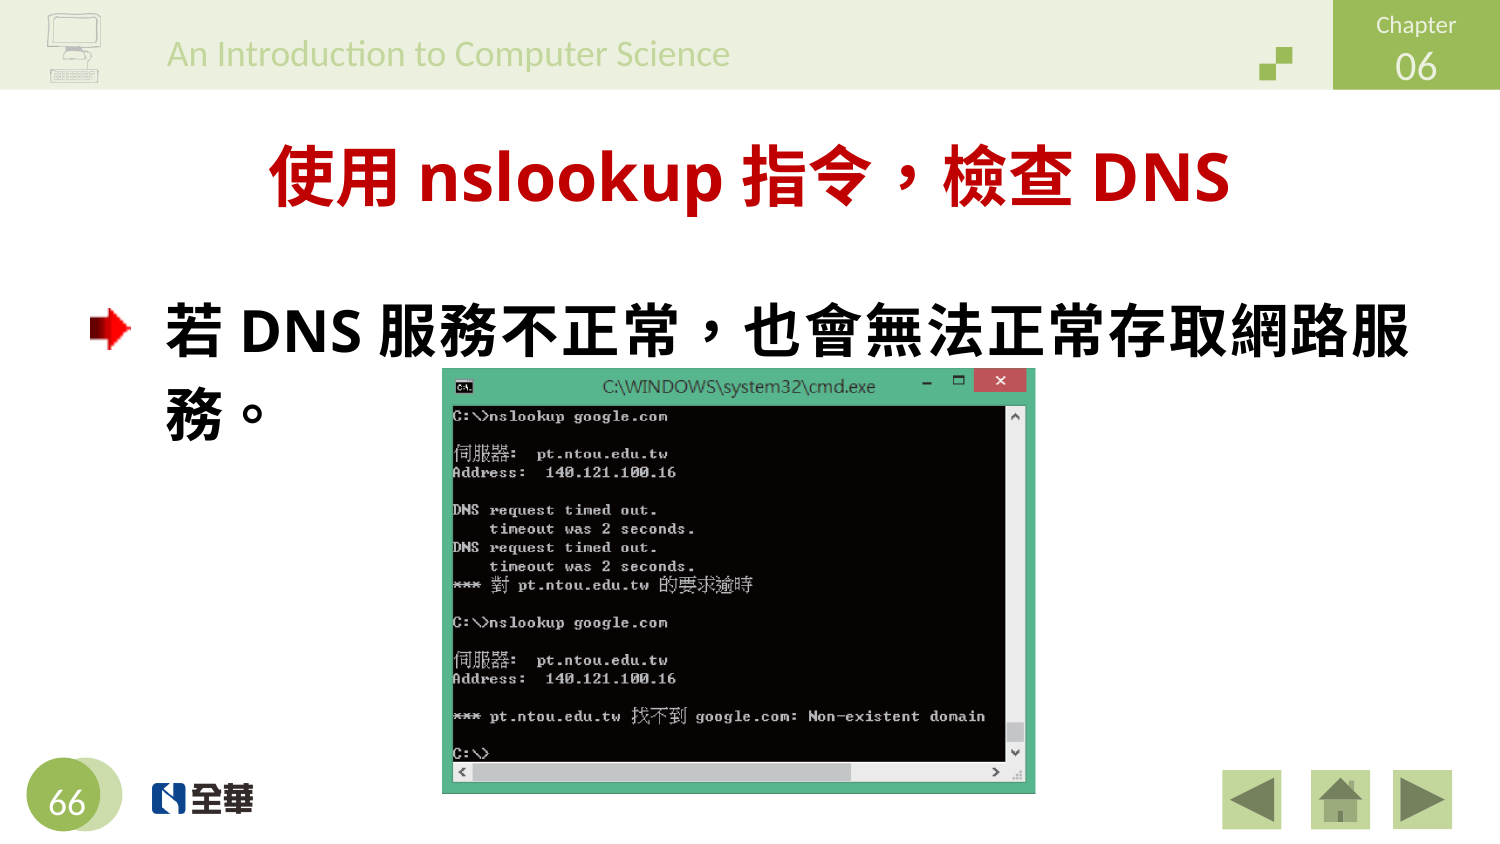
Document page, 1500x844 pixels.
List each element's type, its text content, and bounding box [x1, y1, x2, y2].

picture [90, 308, 131, 350]
picture [47, 13, 101, 83]
list 若DNS服務不正常，也會無法正常存取網路服務。 [75, 272, 1425, 754]
title 使用nslookup指令，檢查DNS [75, 104, 1425, 245]
picture [152, 783, 253, 814]
picture [439, 364, 1039, 796]
